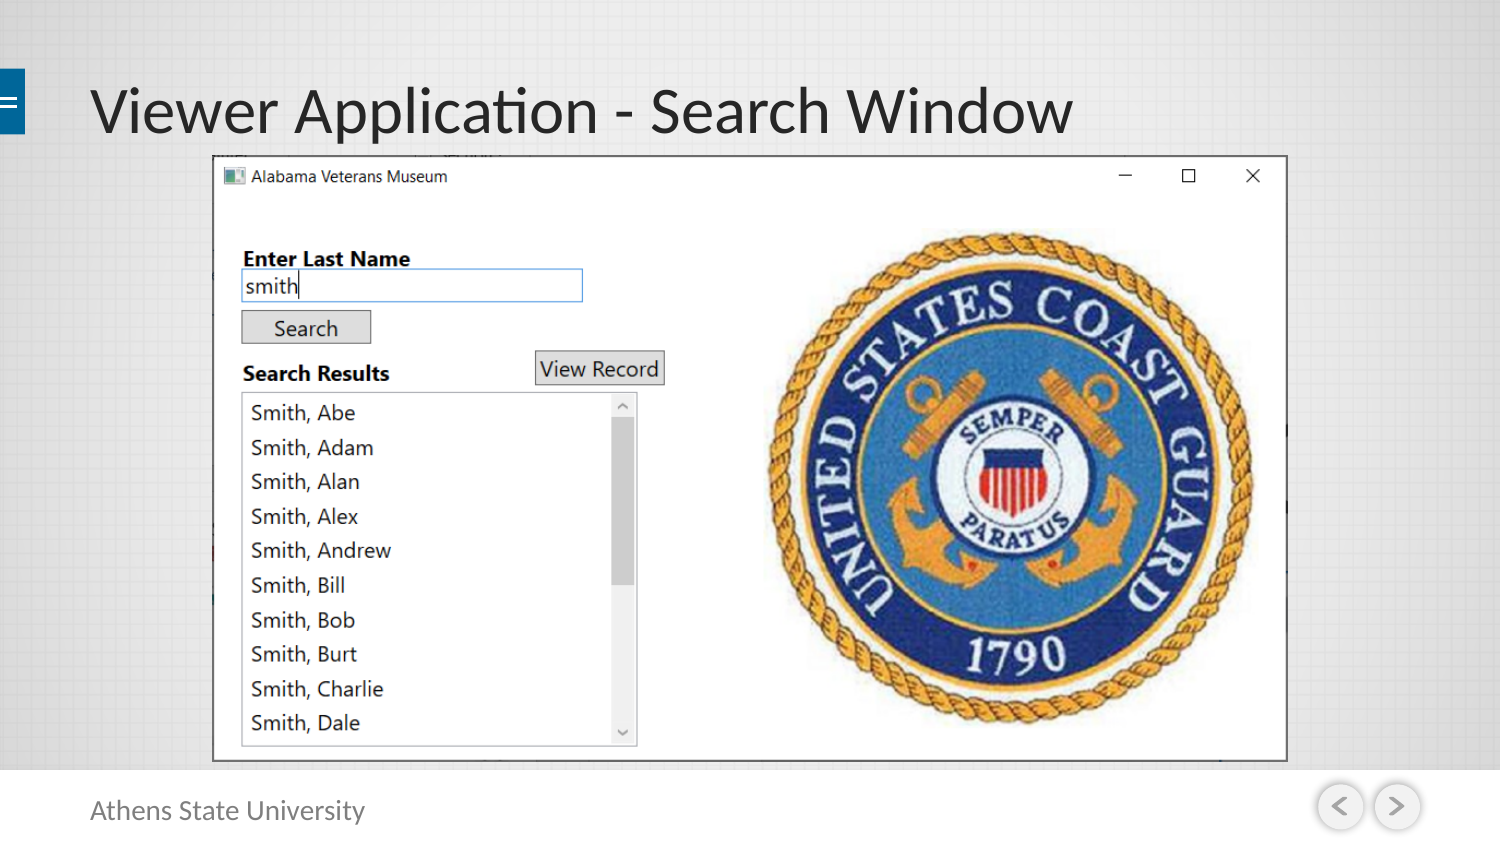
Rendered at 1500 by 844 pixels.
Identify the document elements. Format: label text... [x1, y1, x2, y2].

picture [0, 0, 1500, 770]
footer Athens State University [75, 784, 1163, 833]
title Viewer Application - Search Window [75, 71, 1425, 142]
